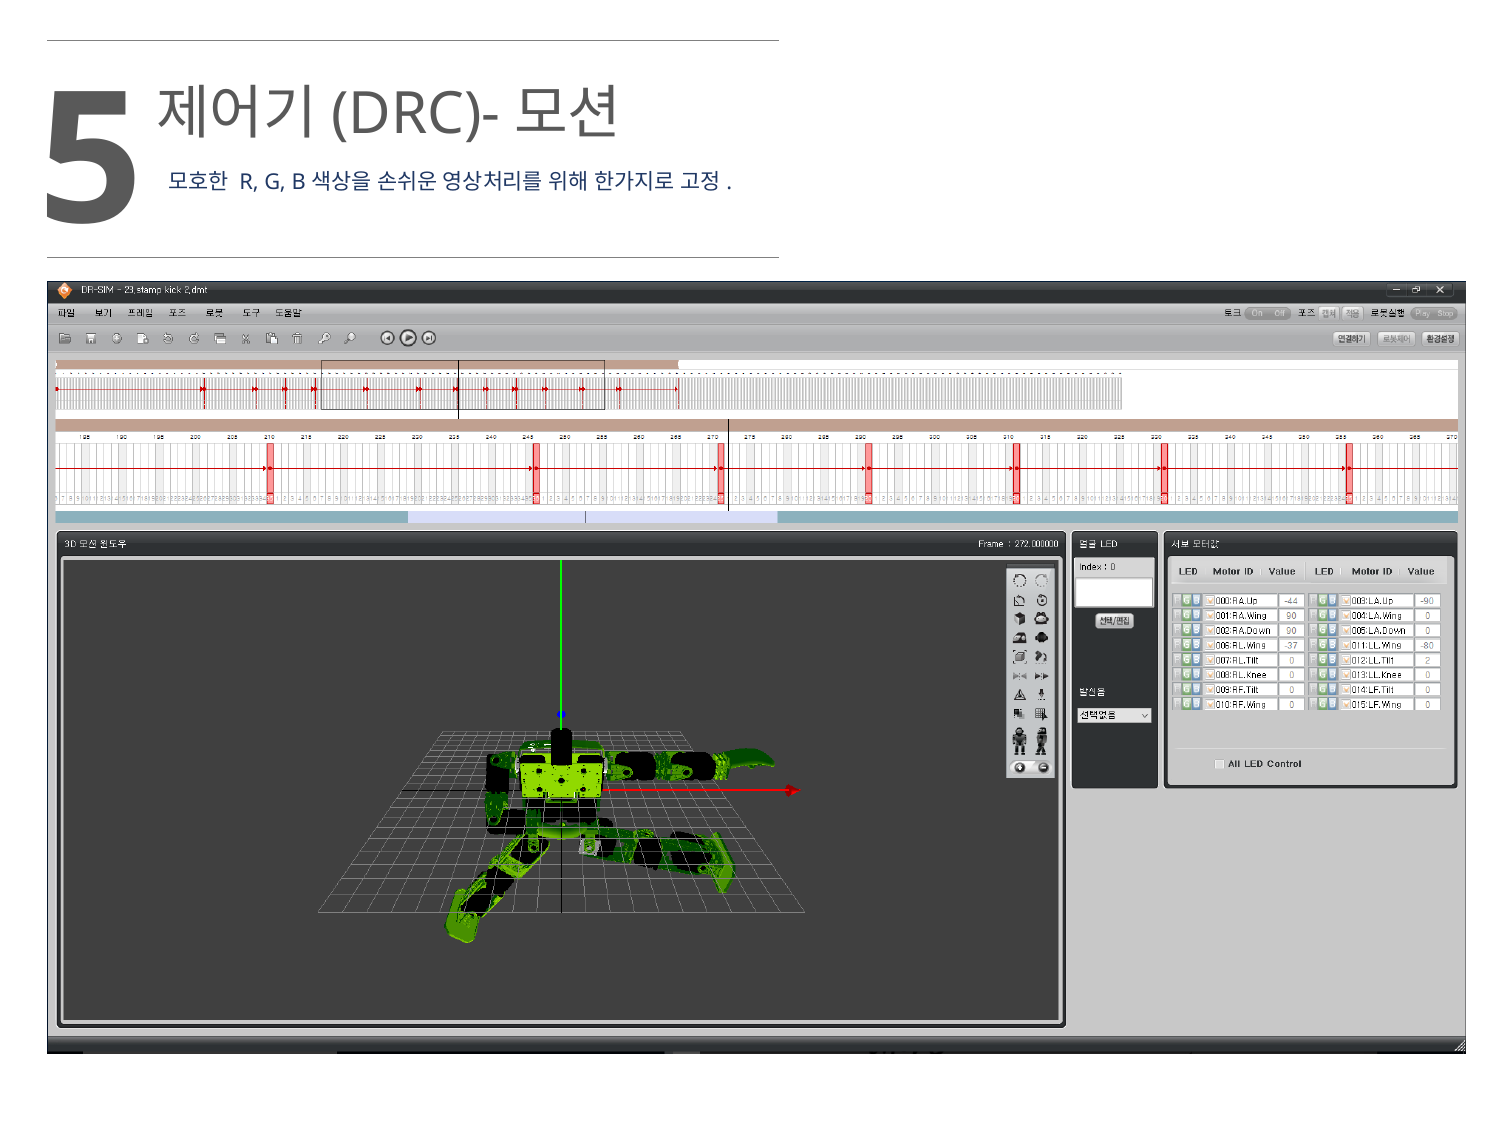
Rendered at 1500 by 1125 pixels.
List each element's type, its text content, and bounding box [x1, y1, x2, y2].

text_box 모호한 R, G, B색상을 손쉬운 영상처리를 위해 한가지로 고정. [154, 150, 871, 201]
text_box 5 [23, 31, 154, 267]
picture [47, 281, 1466, 1054]
text_box 제어기(DRC)-모션 [154, 68, 815, 150]
